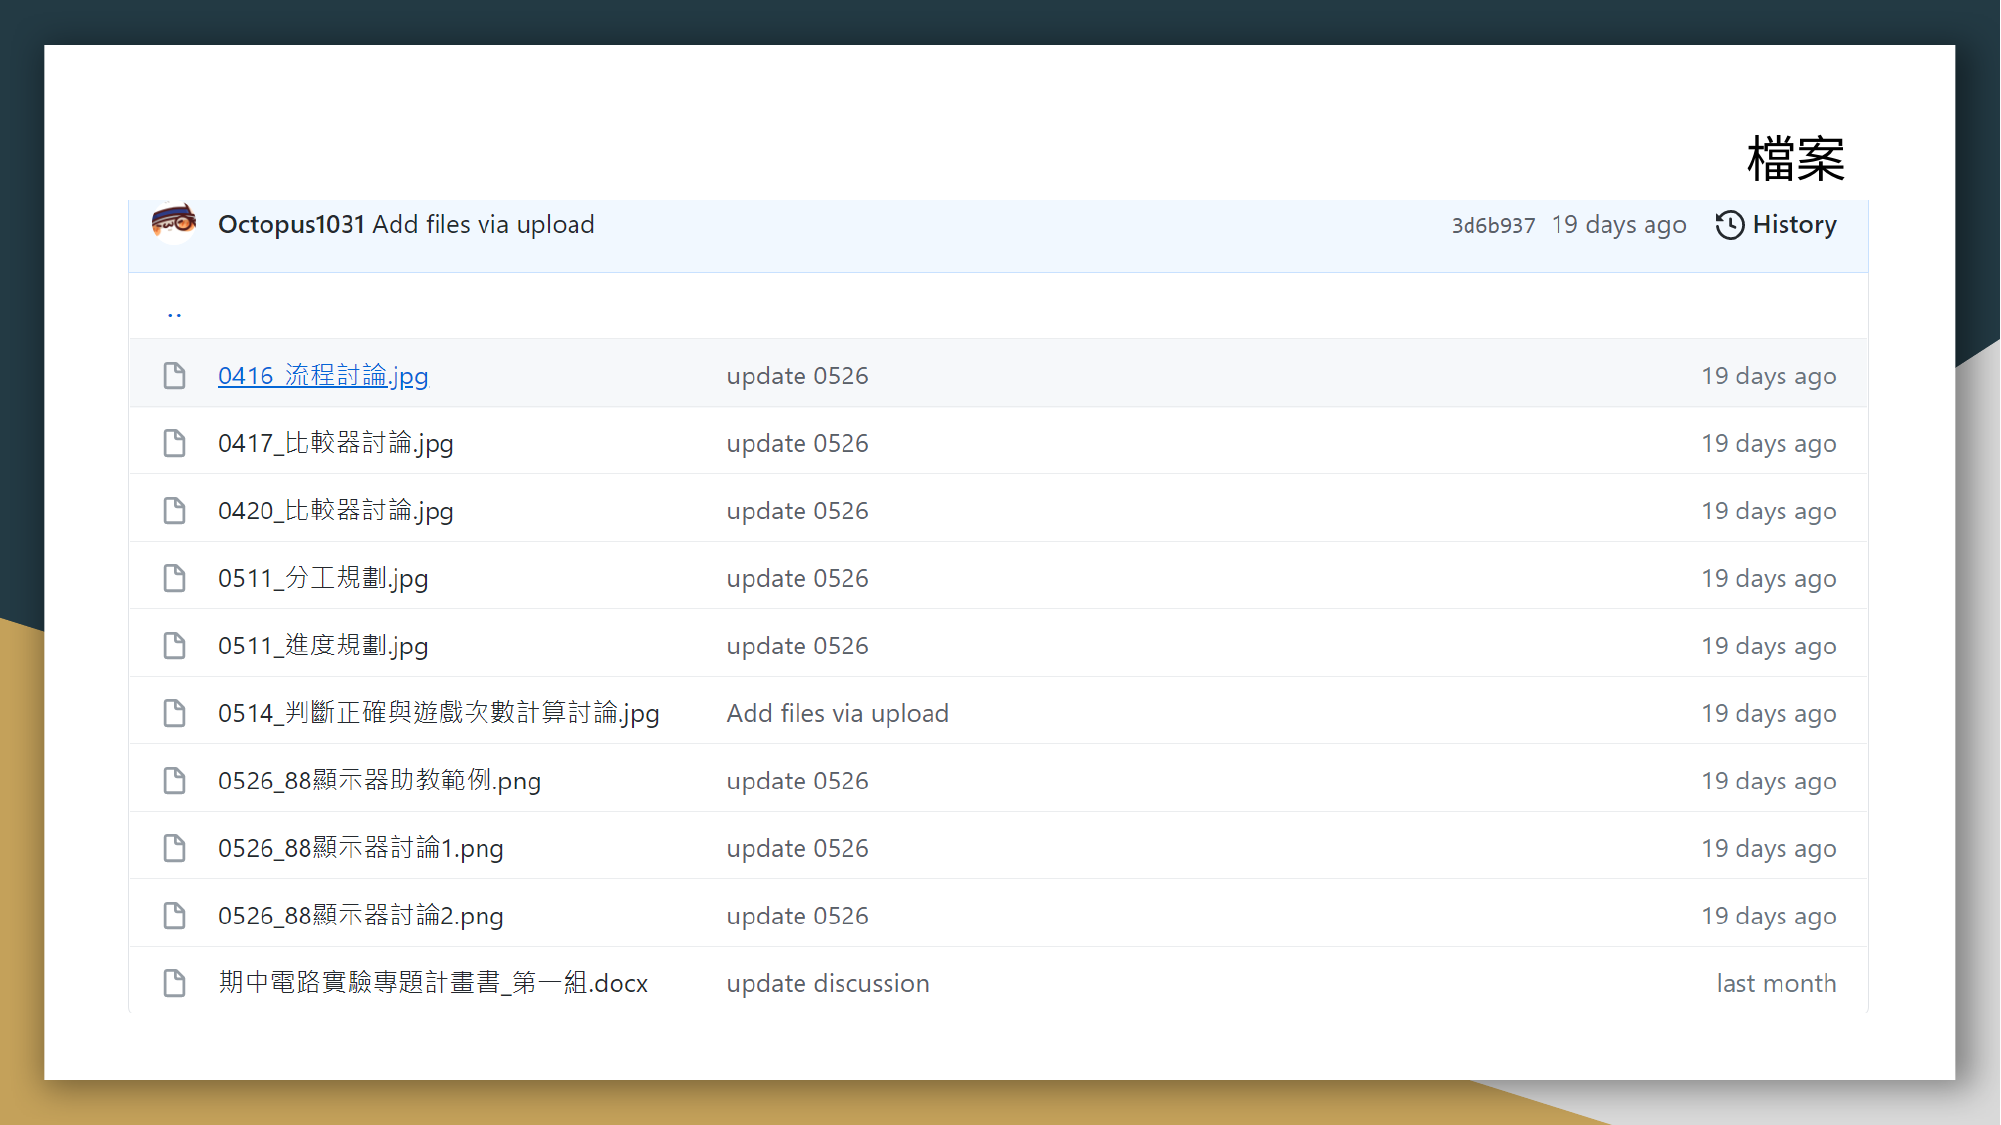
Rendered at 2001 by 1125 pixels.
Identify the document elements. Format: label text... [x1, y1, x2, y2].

text_box 檔案 [1730, 112, 1863, 196]
picture [128, 199, 1872, 1013]
